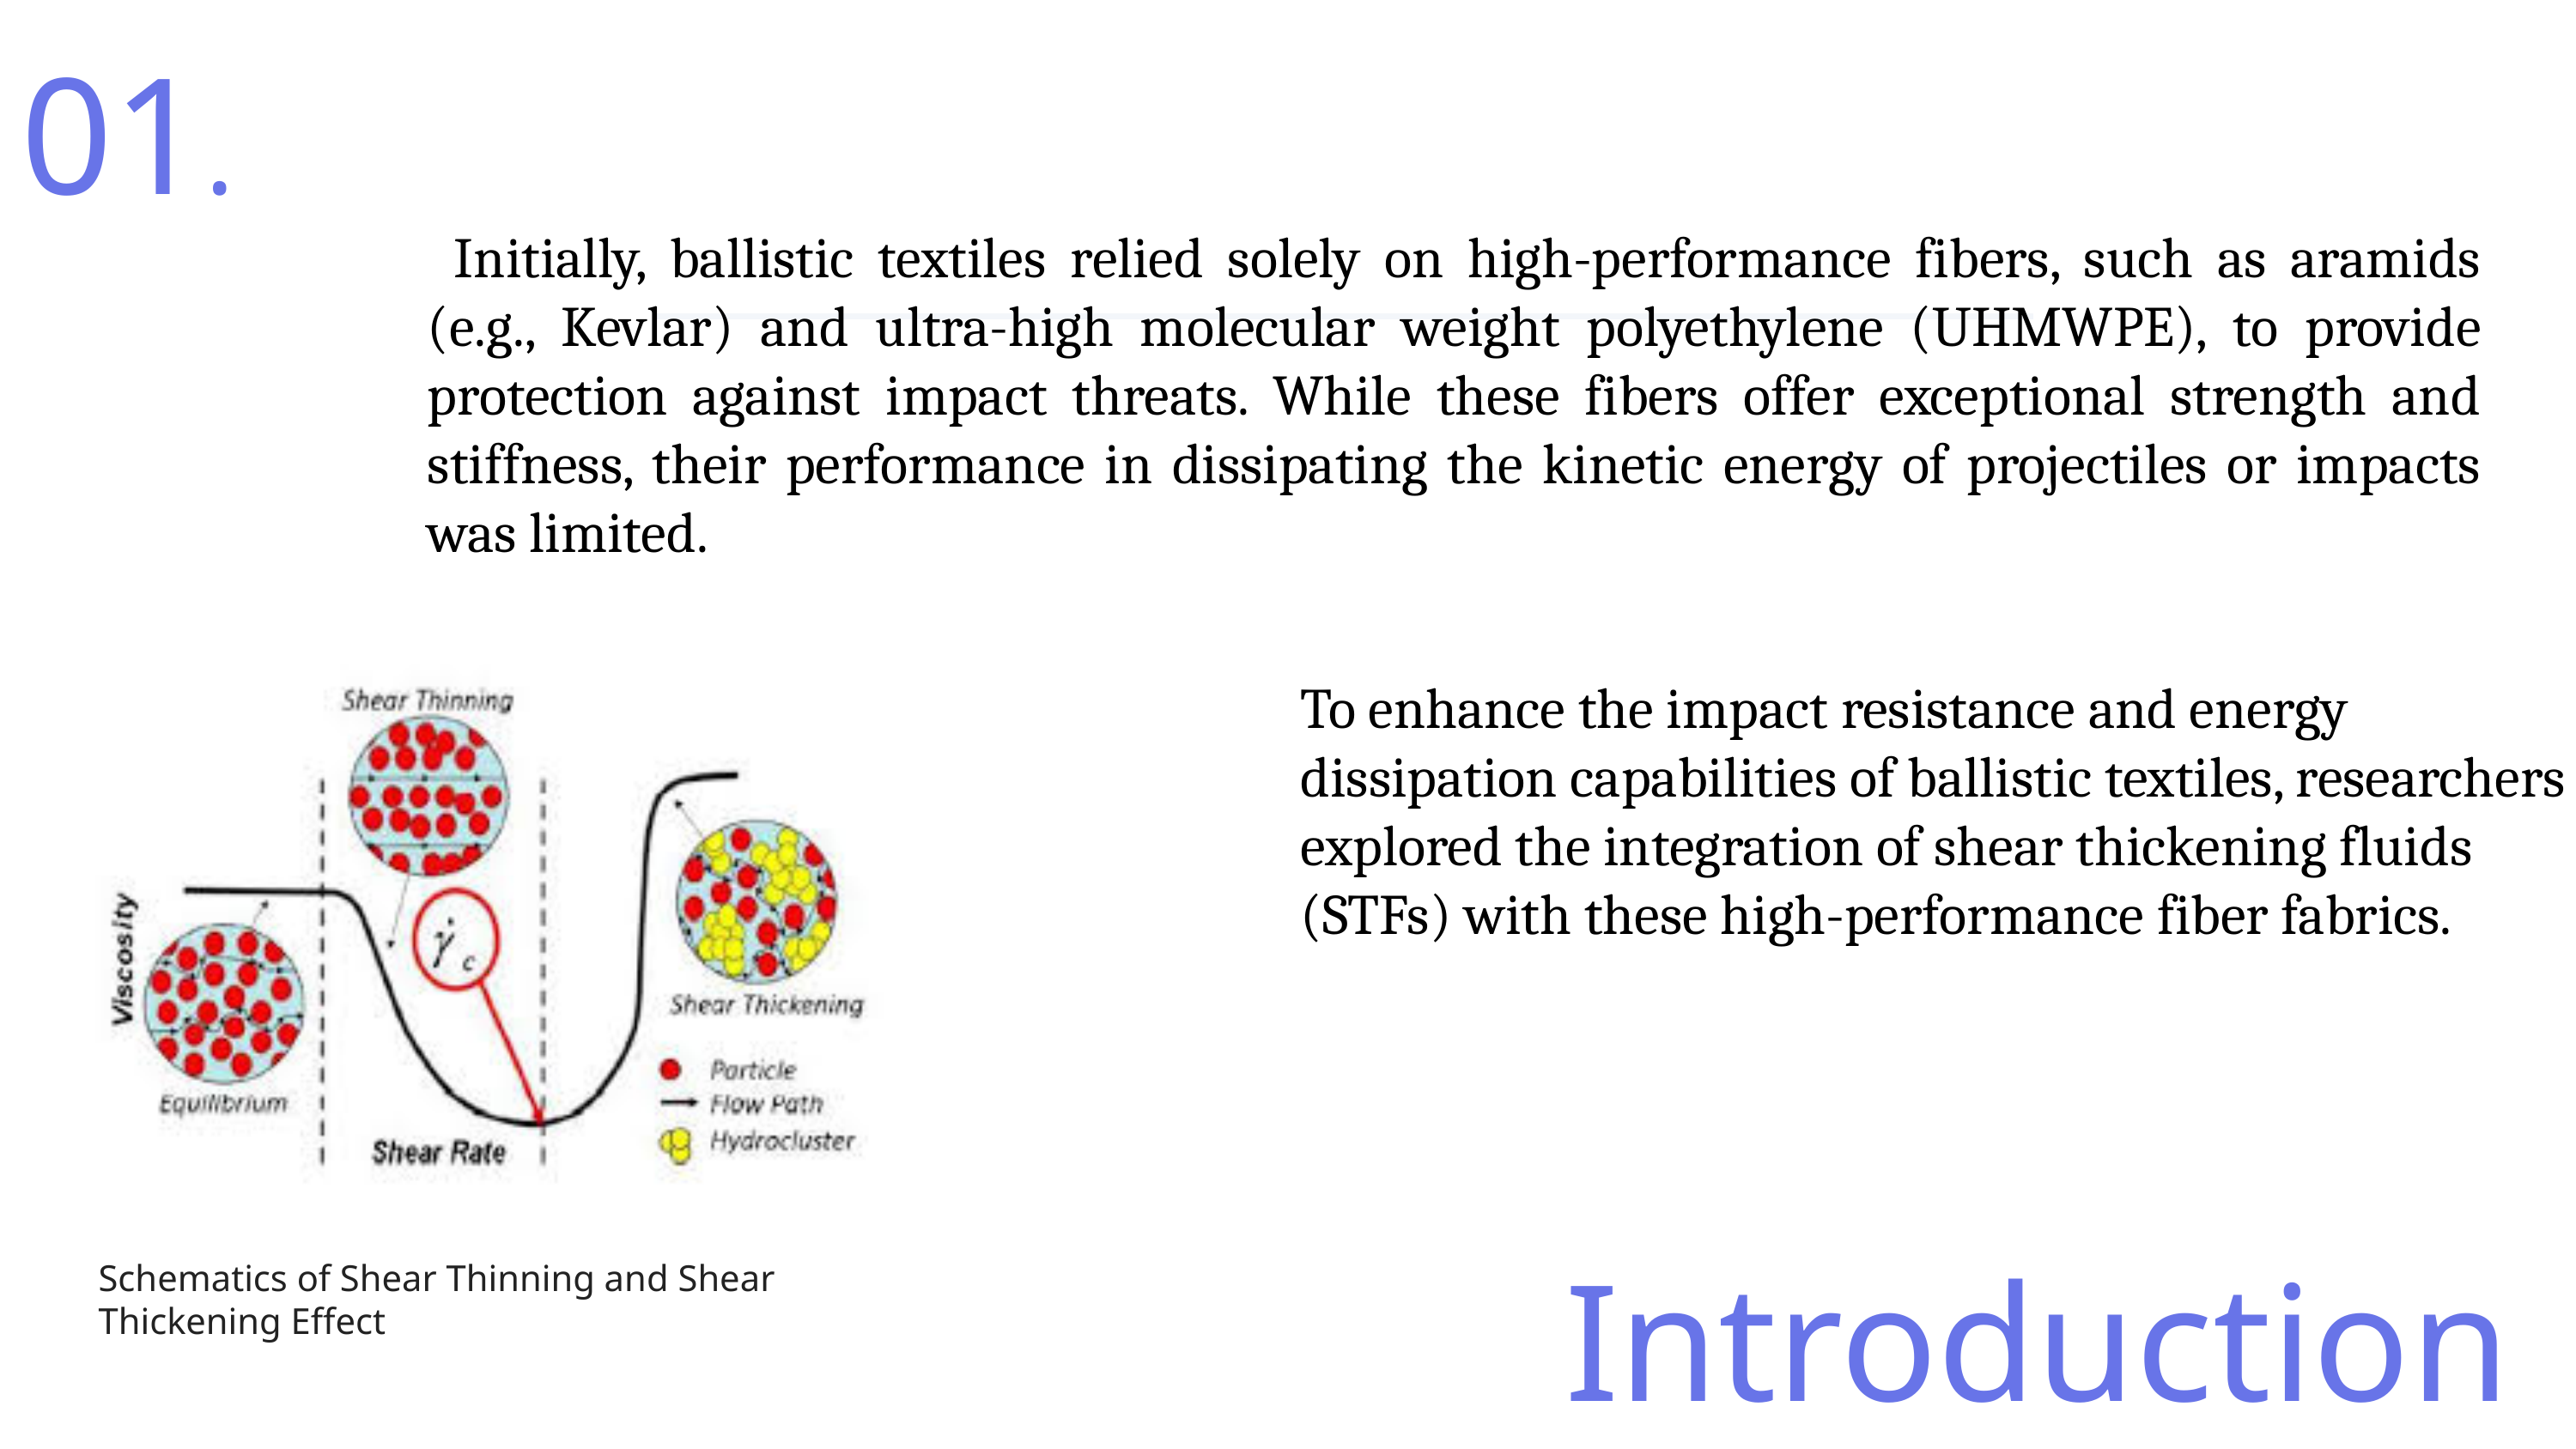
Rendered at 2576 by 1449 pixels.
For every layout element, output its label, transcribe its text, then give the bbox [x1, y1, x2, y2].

text_box Schematics of Shear Thinning and Shear Thickening Effect [85, 1242, 856, 1355]
text_box Introduction [1001, 1201, 2511, 1434]
text_box 01. [0, 0, 316, 227]
picture [64, 664, 884, 1203]
text_box Initially, ballistic textiles relied solely on high-performance fibers, such as aramids (e.g., Kevlar) and ultra-high molecular weight polyethylene (UHMWPE), to provide protection against impact threats. While these fibers offer exceptional strength and stiffness, their performance in dissipating the kinetic energy of projectiles or impacts was limited. [414, 208, 2496, 577]
text_box To enhance the impact resistance and energy dissipation capabilities of ballistic textiles, researchers explored the integration of shear thickening fluids (STFs) with these high-performance fiber fabrics. [1287, 664, 2576, 952]
